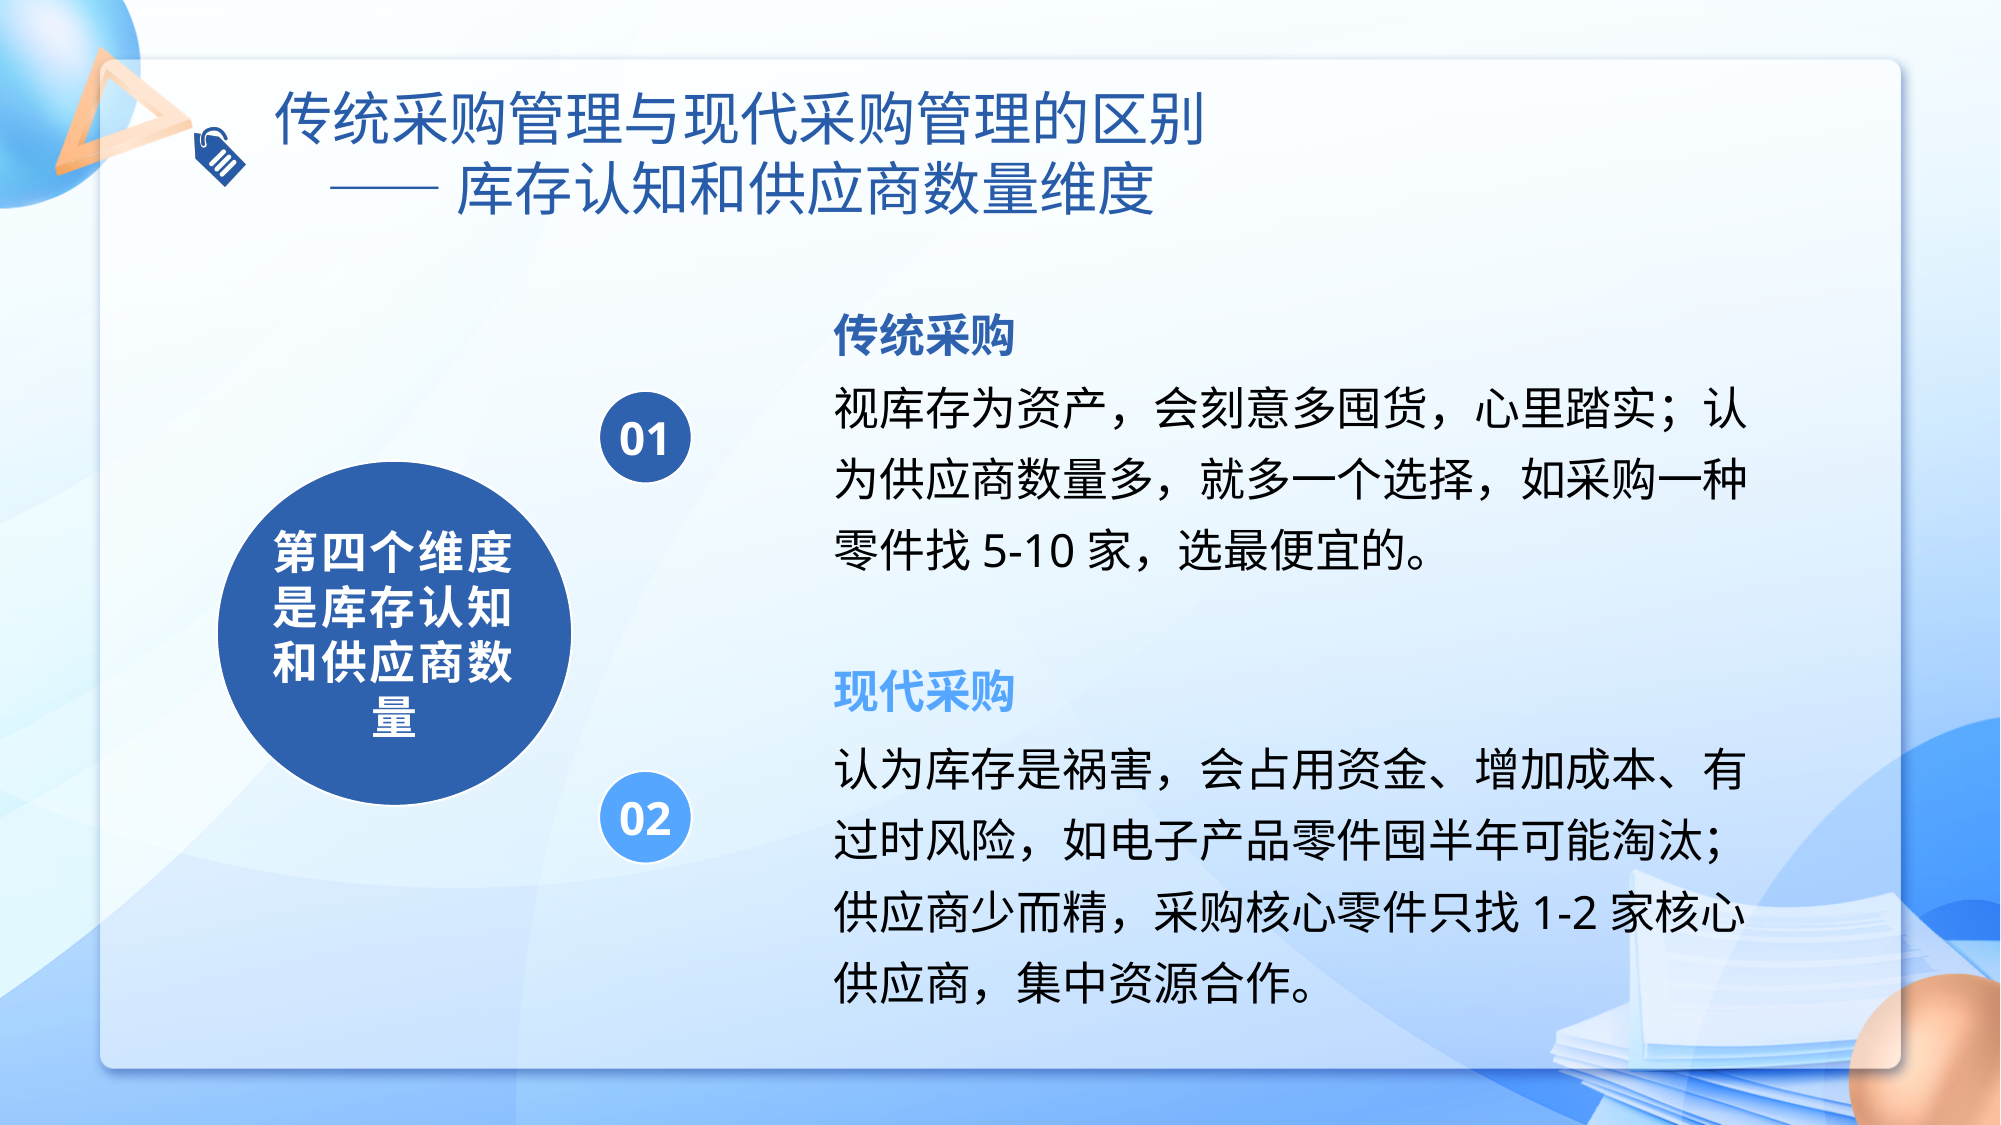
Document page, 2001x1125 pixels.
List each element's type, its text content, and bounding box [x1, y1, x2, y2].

text_box 第四个维度是库存认知和供应商数量 [215, 459, 574, 807]
text_box [215, 307, 702, 947]
text_box 传统采购管理与现代采购管理的区别 ——库存认知和供应商数量维度 [259, 107, 1572, 197]
text_box 现代采购 [833, 599, 1781, 723]
text_box 认为库存是祸害，会占用资金、增加成本、有过时风险，如电子产品零件囤半年可能淘汰；供应商少而精，采购核心零件只找1-2家核心供应商，集中资源合作。 [833, 723, 1781, 961]
picture [0, 0, 2001, 1125]
text_box 传统采购 [833, 242, 1781, 362]
text_box 02 [598, 769, 693, 865]
text_box 视库存为资产，会刻意多囤货，心里踏实；认为供应商数量多，就多一个选择，如采购一种零件找5-10家，选最便宜的。 [833, 362, 1781, 599]
text_box 01 [598, 389, 693, 485]
